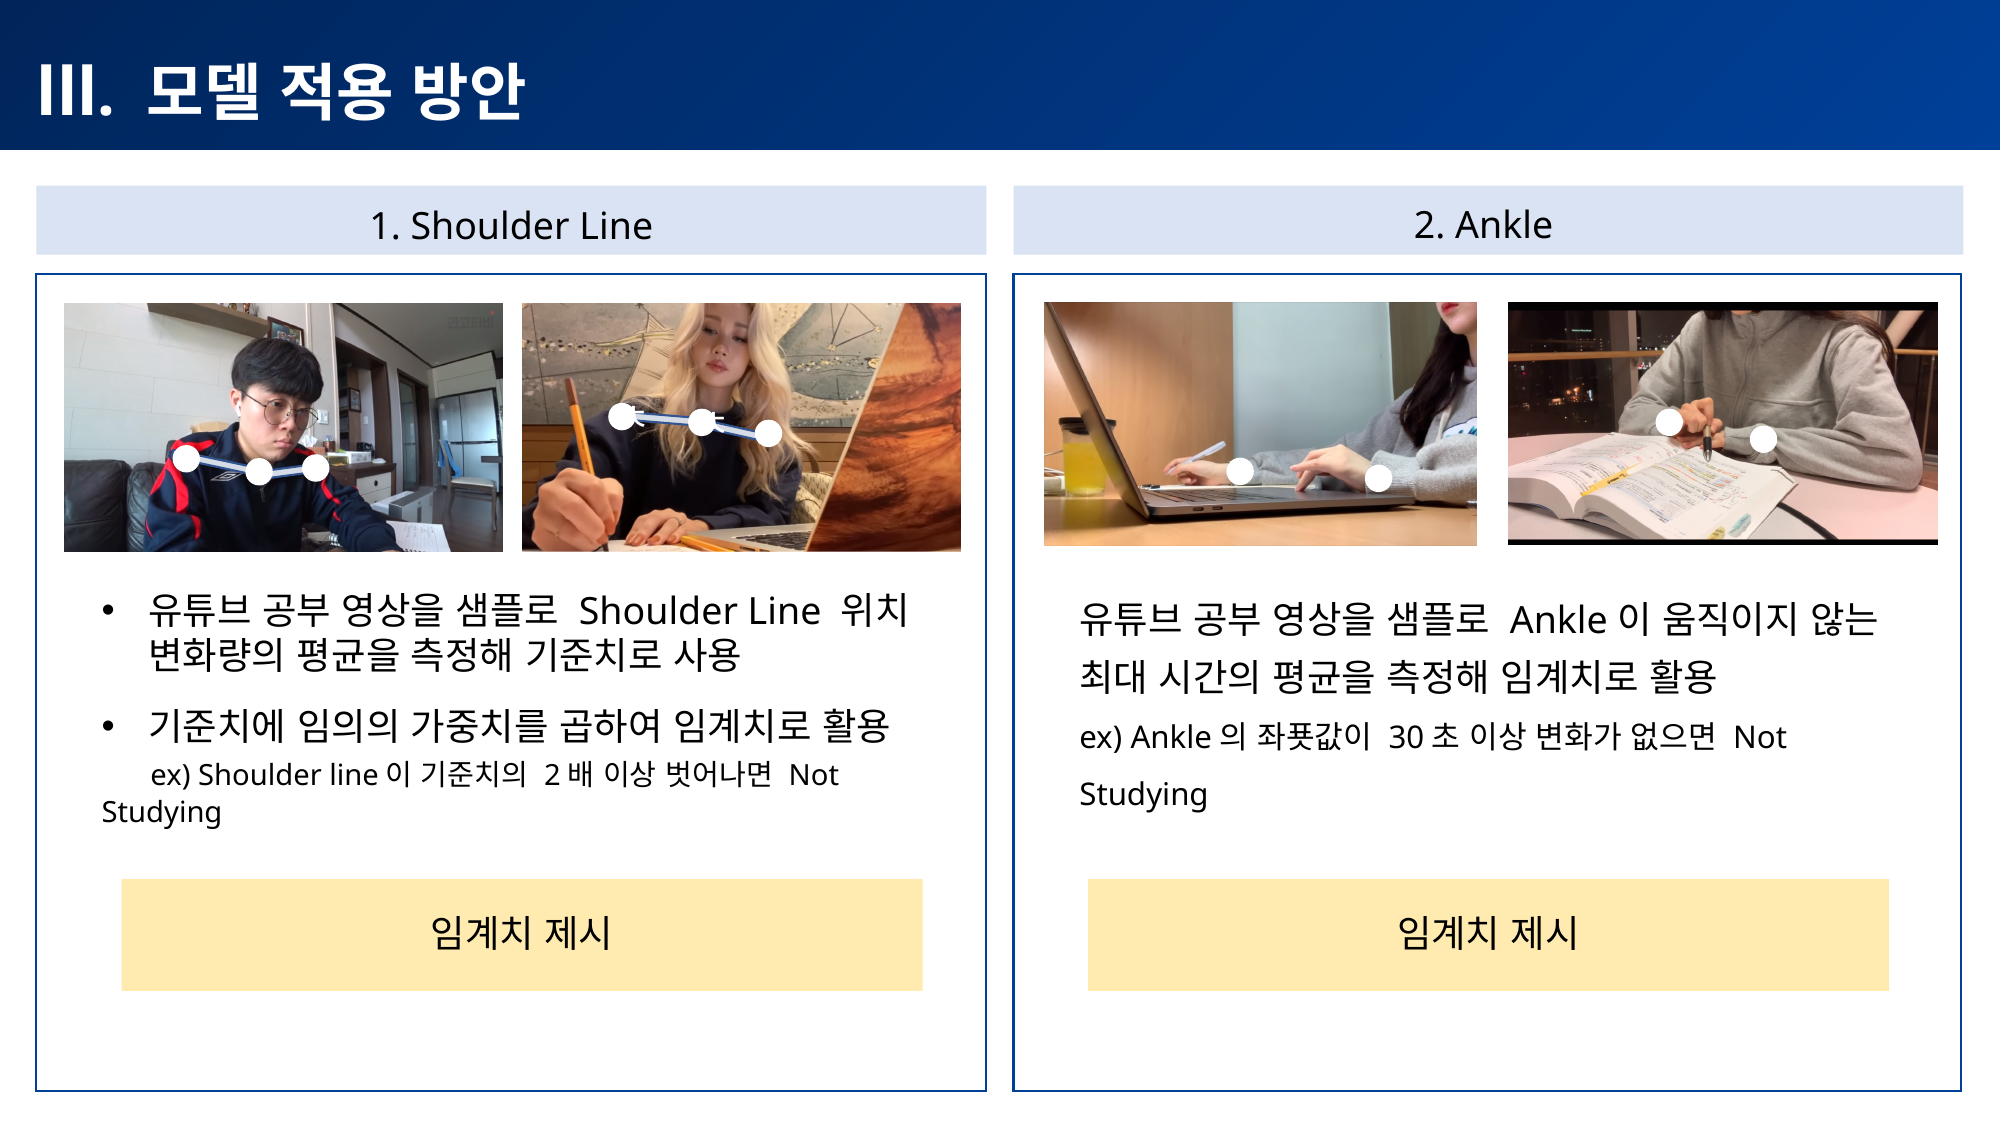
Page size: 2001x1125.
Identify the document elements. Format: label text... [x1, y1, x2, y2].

text_box 2. Ankle [1013, 185, 1964, 255]
picture [1044, 302, 1477, 546]
text_box [0, 0, 2000, 151]
picture [522, 303, 961, 552]
text_box 1. Shoulder Line [36, 185, 987, 255]
text_box [1012, 273, 1962, 1092]
text_box 유튜브 공부 영상을 샘플로 Shoulder Line 위치 변화량의 평균을 측정해 기준치로 사용 기준치에 임의의 가중치를 곱하여 임계치로 활용 ex) Shoulder line이 기준치의 2배 이상 벗어나면 Not Studying [86, 534, 947, 836]
text_box 임계치 제시 [121, 879, 923, 991]
text_box 임계치 제시 [1088, 879, 1890, 991]
picture [1508, 302, 1938, 545]
text_box lll. 모델 적용 방안 [22, 41, 820, 137]
text_box 유튜브 공부 영상을 샘플로 Ankle이 움직이지 않는 최대 시간의 평균을 측정해 임계치로 활용 ex) Ankle의 좌푯값이 30초 이상 변화가 없으면 Not Studying [1064, 574, 1910, 819]
picture [64, 303, 503, 552]
text_box [35, 273, 987, 1092]
